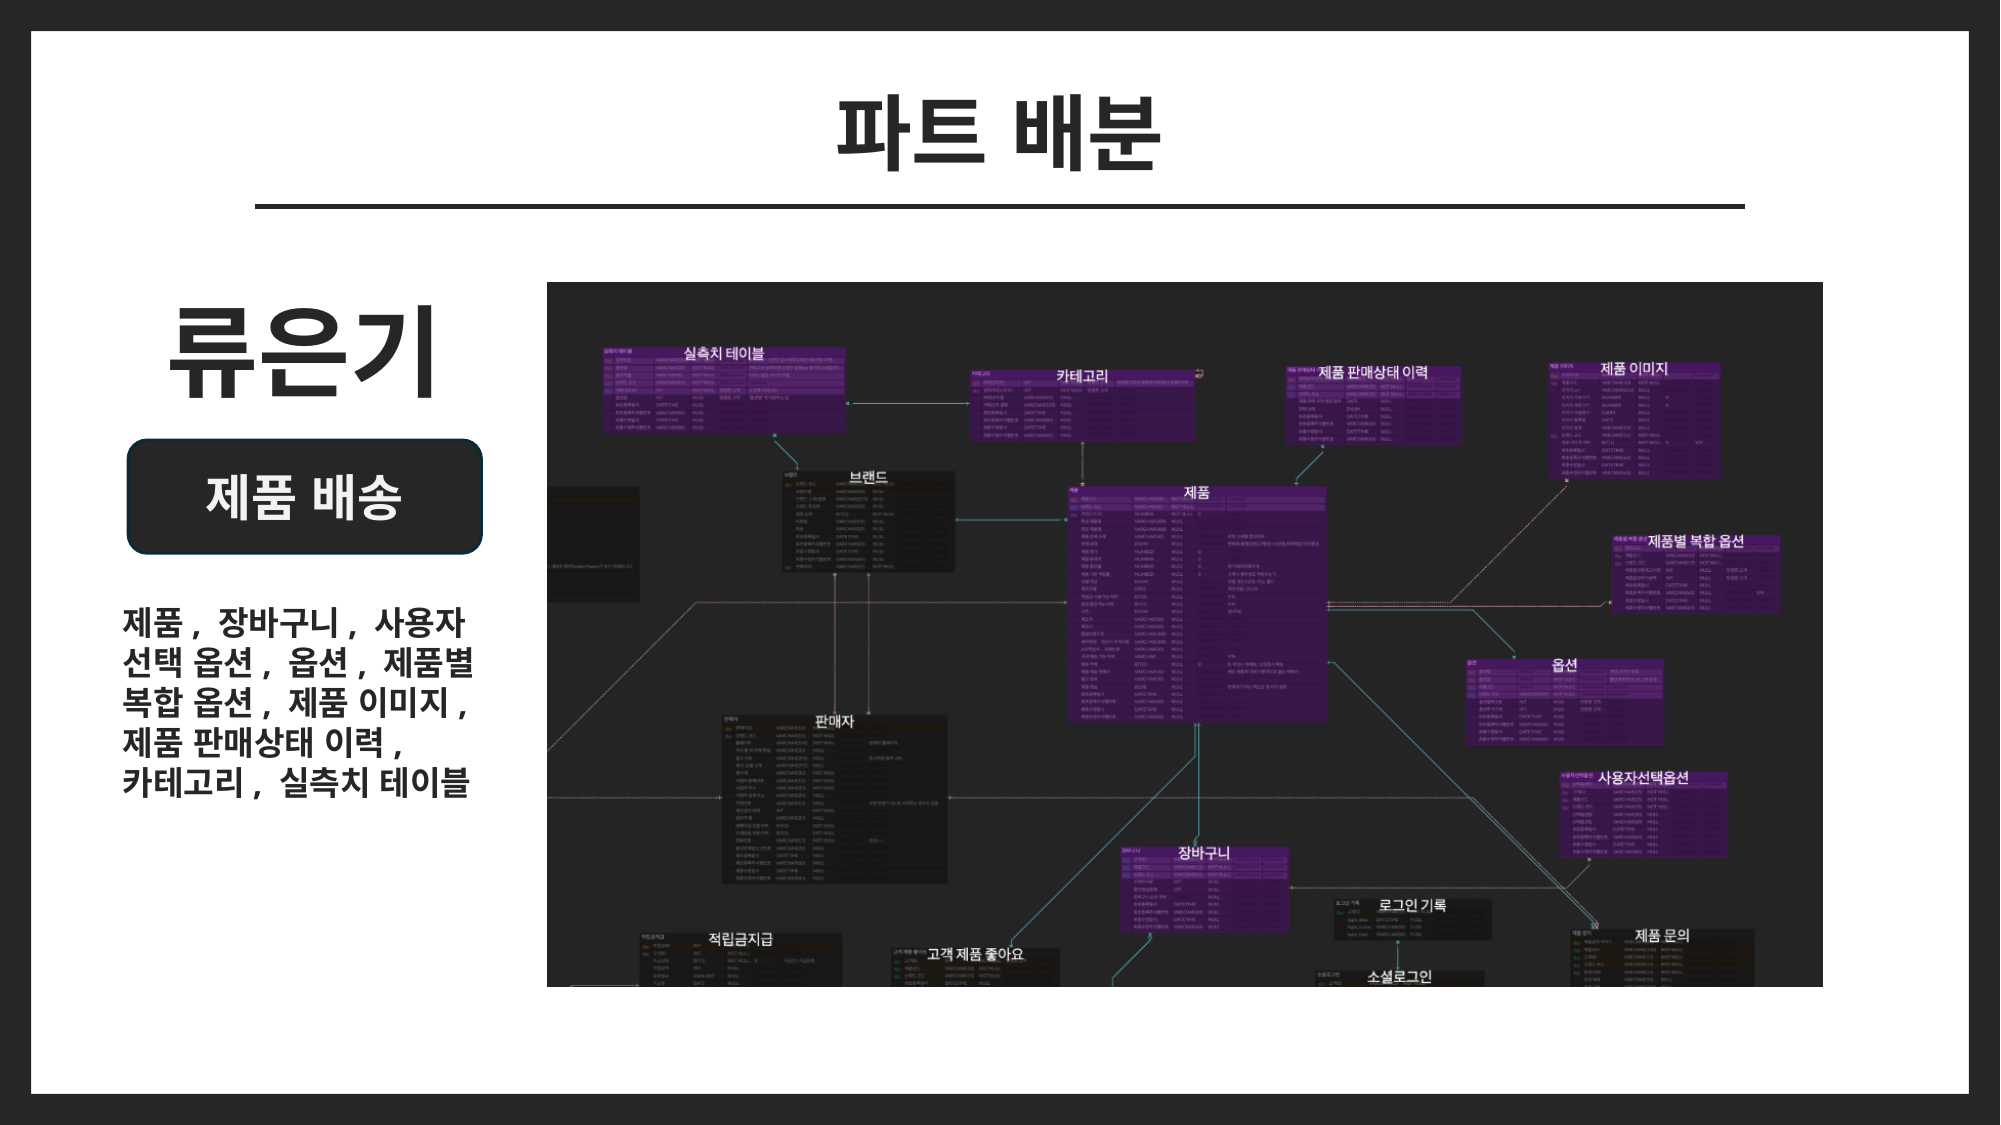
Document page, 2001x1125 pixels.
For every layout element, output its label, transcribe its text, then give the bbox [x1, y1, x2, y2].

picture [547, 282, 1824, 988]
text_box [0, 0, 2000, 1125]
text_box 류은기 [128, 282, 482, 418]
text_box 파트 배분 [797, 73, 1203, 189]
text_box 제품 배송 [139, 458, 470, 534]
text_box [126, 438, 483, 555]
text_box 제품, 장바구니, 사용자 선택 옵션, 옵션, 제품별 복합 옵션, 제품 이미지, 제품 판매상태 이력, 카테고리, 실측치 테이블 [108, 594, 502, 809]
text_box [253, 202, 1747, 211]
